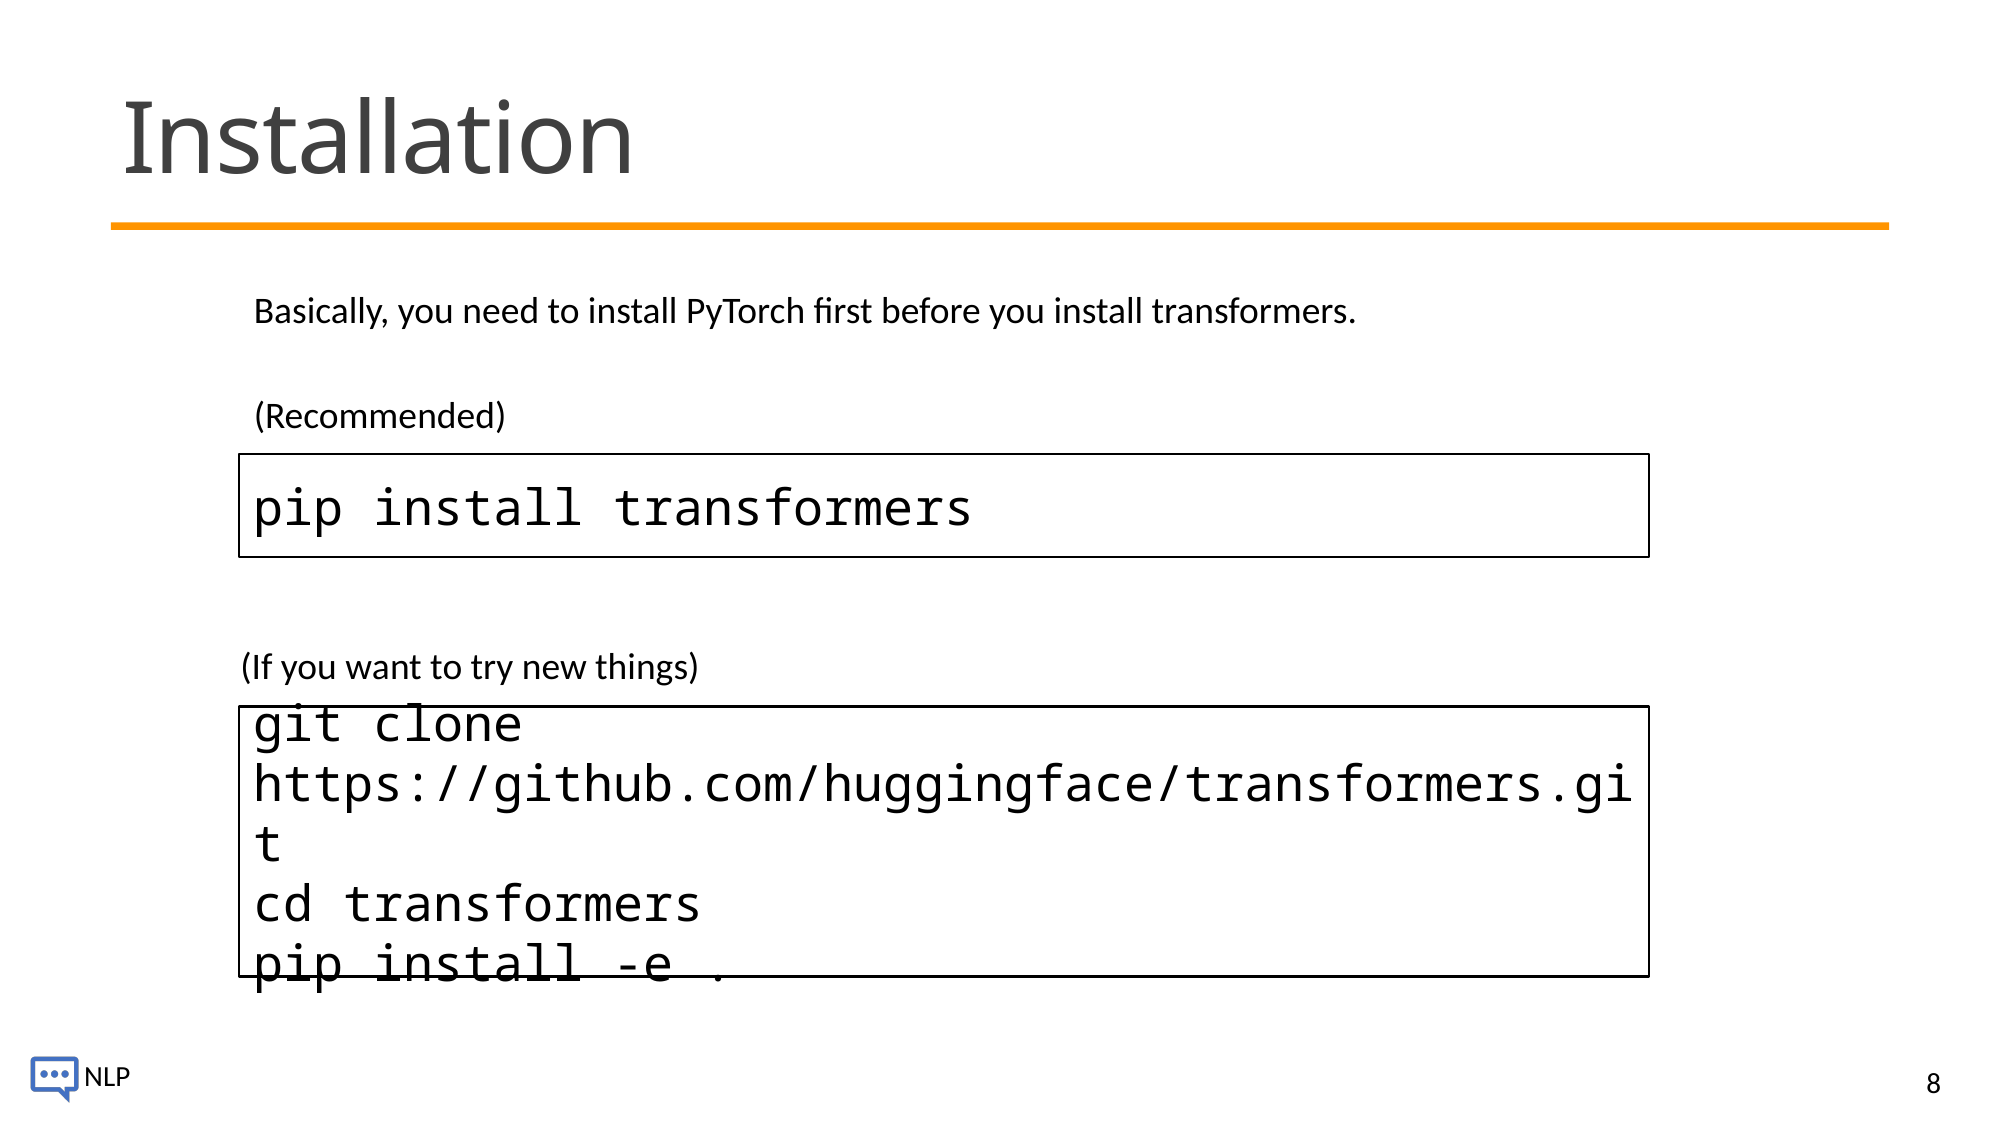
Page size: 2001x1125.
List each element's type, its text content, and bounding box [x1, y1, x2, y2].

text_box Basically, you need to install PyTorch first before you install transformers. [238, 278, 1451, 339]
text_box (If you want to try new things) [225, 634, 1437, 695]
picture [23, 1047, 86, 1110]
slide_number 8 [1740, 1052, 1957, 1113]
title Installation [107, 58, 1899, 228]
text_box (Recommended) [239, 383, 1426, 443]
text_box pip install transformers [238, 453, 1650, 558]
text_box git clone https://github.com/huggingface/transformers.git cd transformers pip install -e . [238, 705, 1650, 978]
